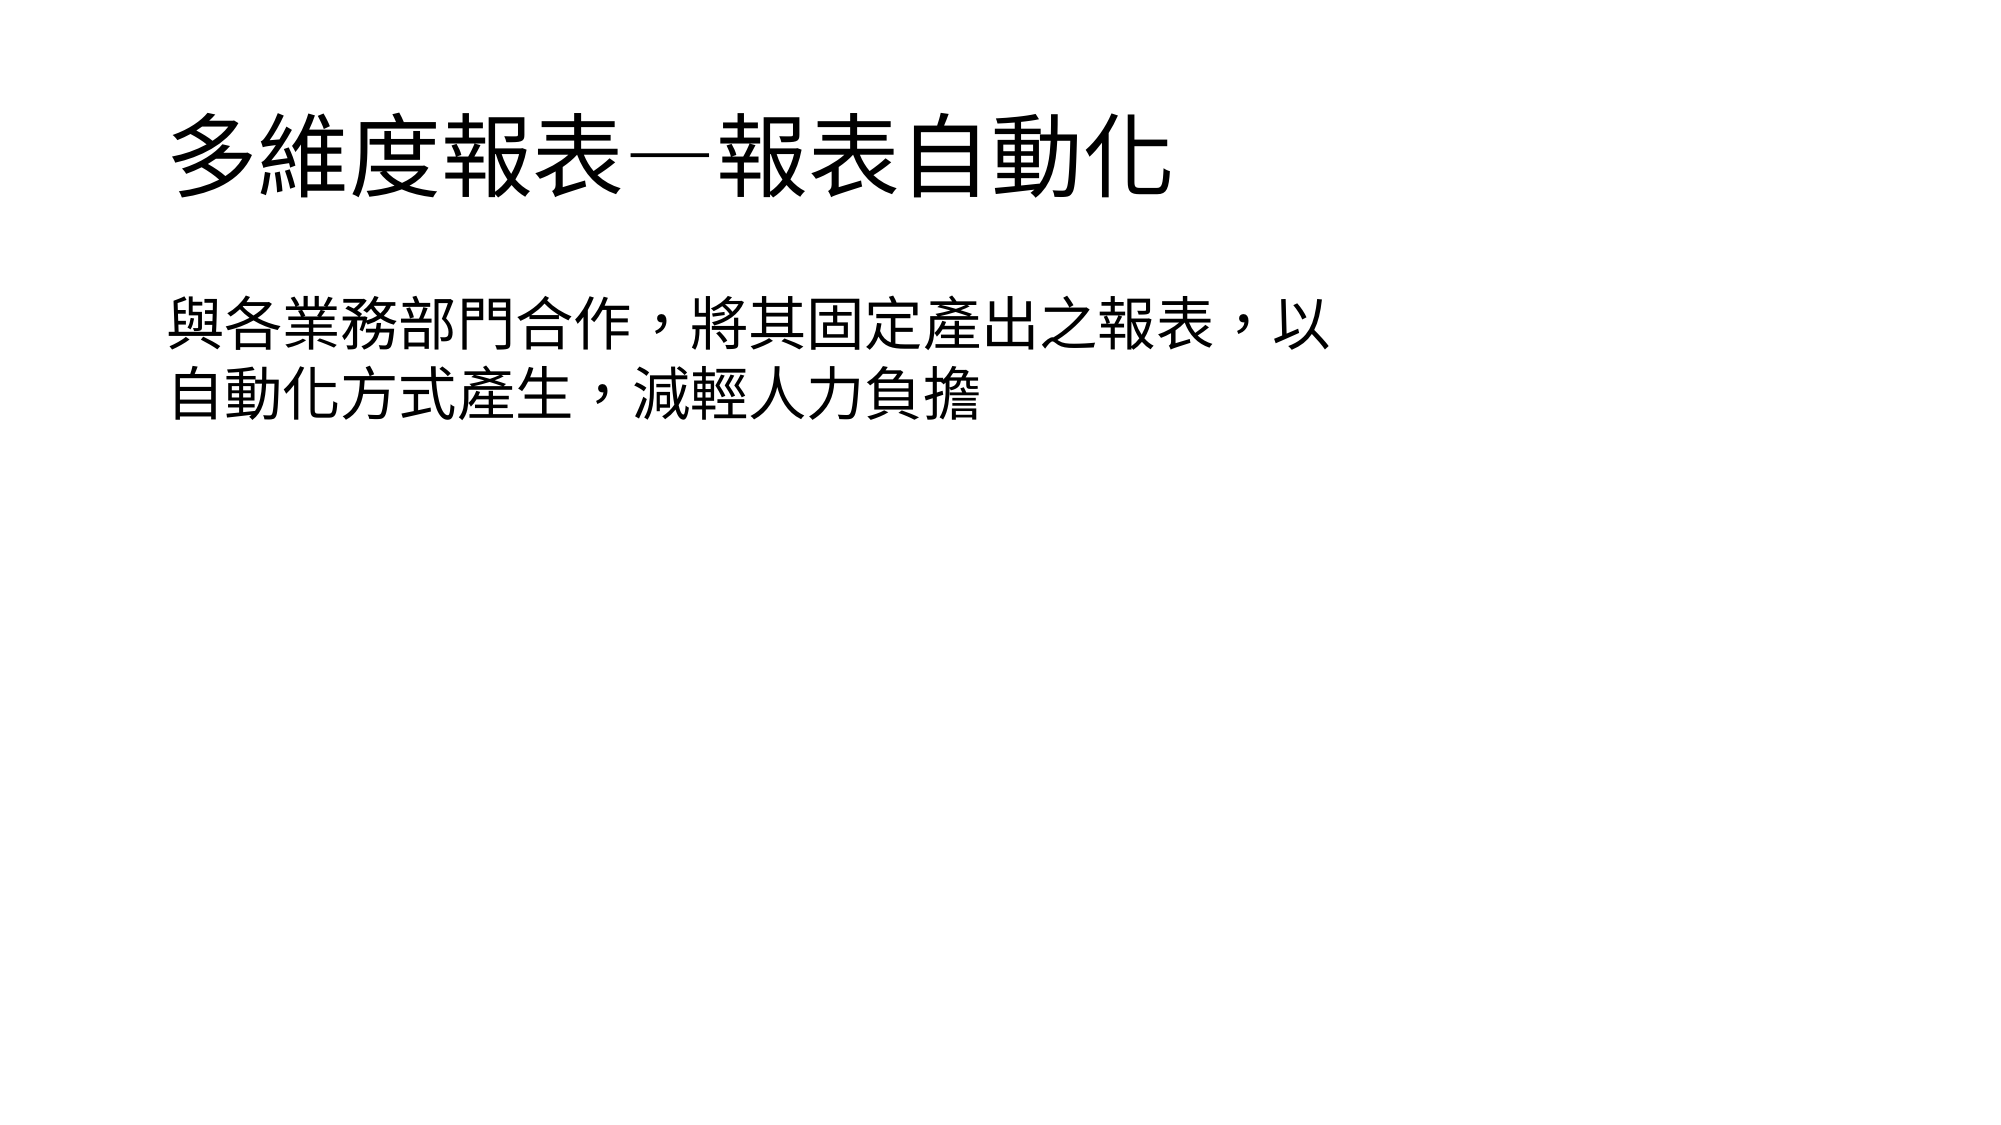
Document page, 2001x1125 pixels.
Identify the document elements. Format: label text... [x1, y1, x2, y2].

text_box 多維度報表—報表自動化 [151, 91, 1349, 216]
text_box 與各業務部門合作，將其固定產出之報表，以自動化方式產生，減輕人力負擔 [151, 279, 1349, 435]
